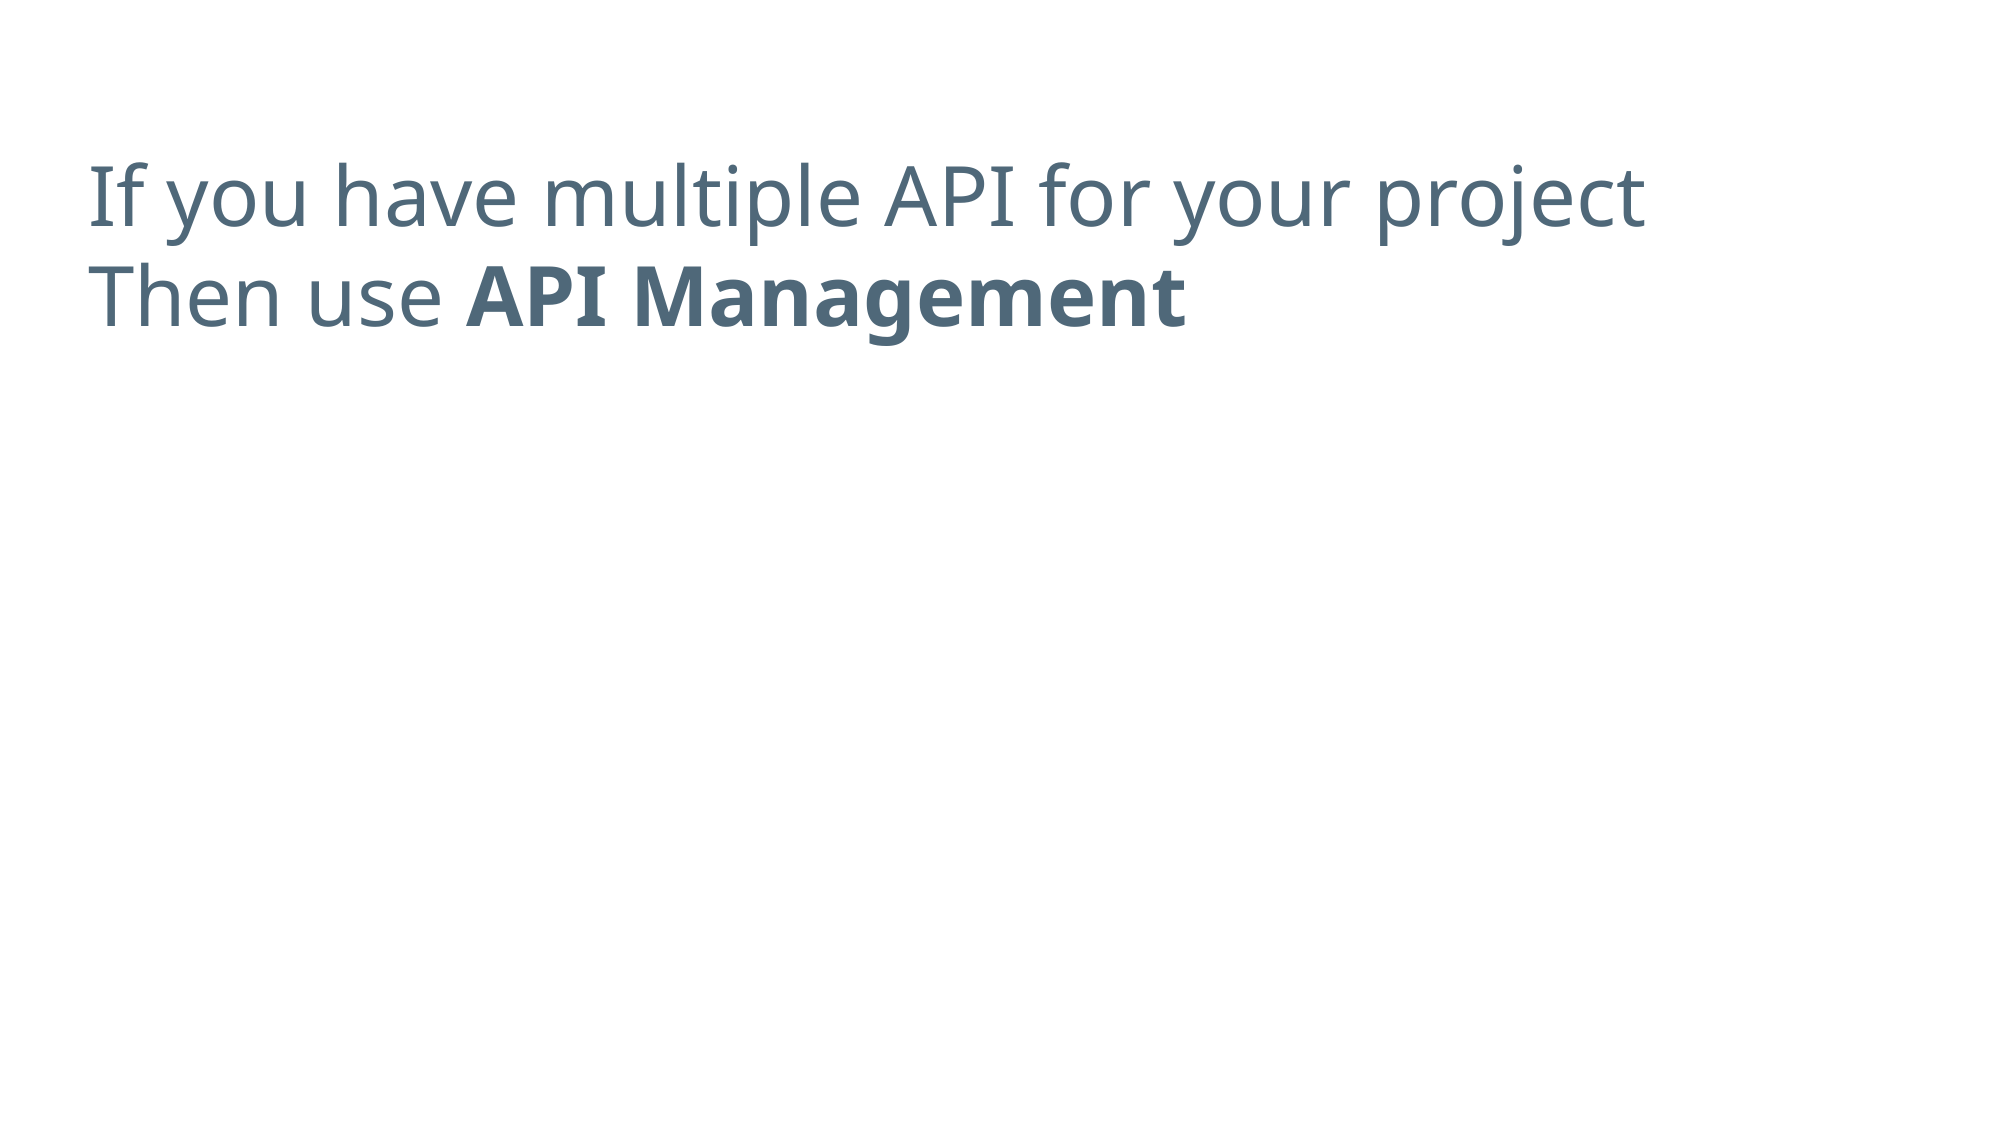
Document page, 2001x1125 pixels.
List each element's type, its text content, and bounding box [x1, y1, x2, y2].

text_box If you have multiple API for your project Then use API Management [88, 143, 1648, 344]
